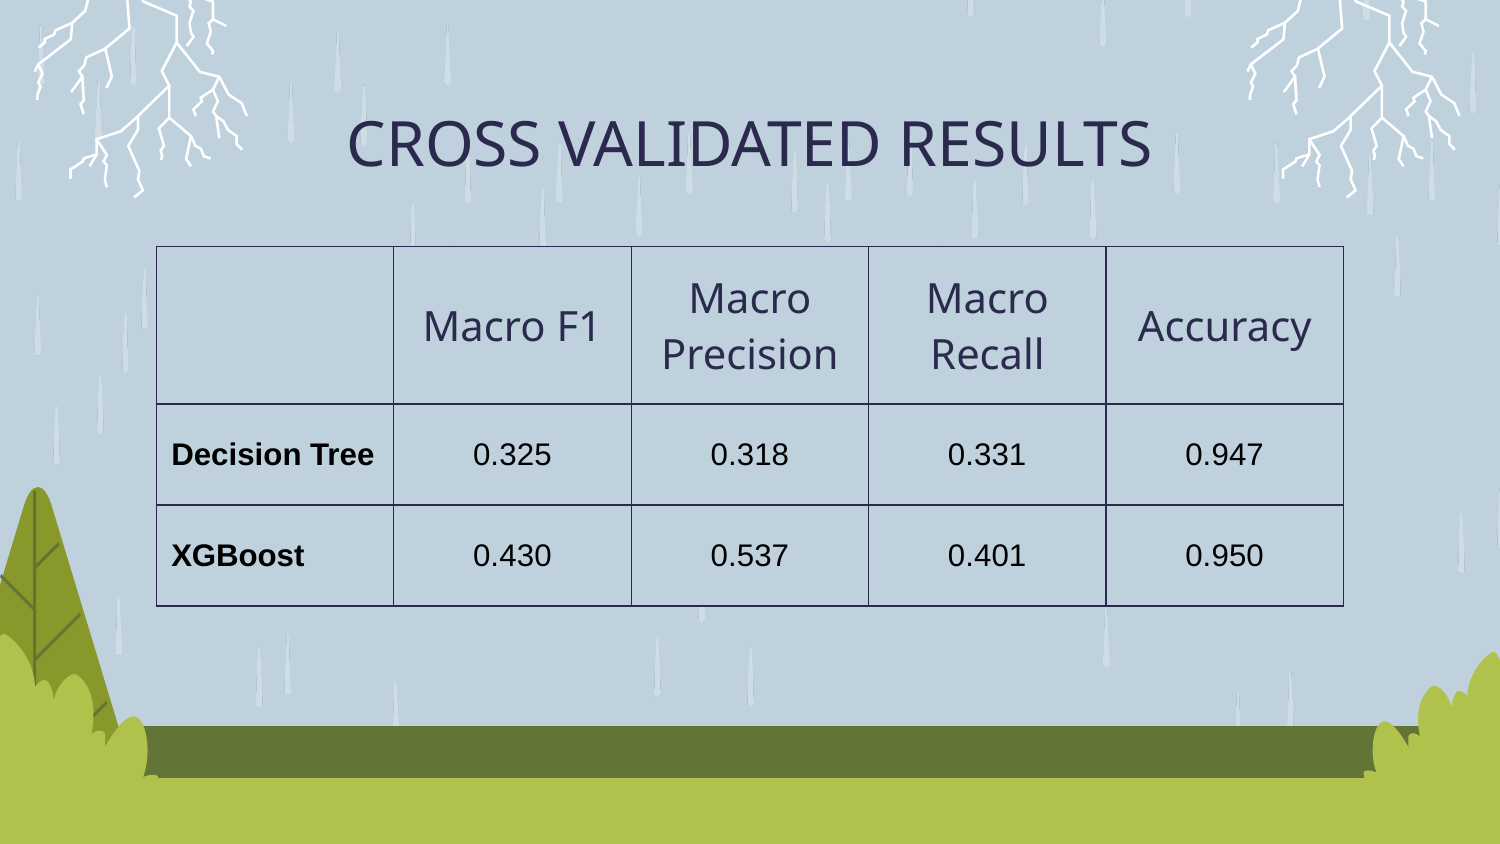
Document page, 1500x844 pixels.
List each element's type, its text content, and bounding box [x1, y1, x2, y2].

table_cell 0.325 [394, 405, 631, 504]
table_cell 0.537 [632, 506, 868, 605]
title CROSS VALIDATED RESULTS [254, 88, 1240, 179]
table_cell 0.401 [869, 506, 1105, 605]
table_header Macro Precision [632, 247, 868, 403]
table_header Macro F1 [394, 247, 631, 403]
table_header [157, 247, 393, 403]
table_cell 0.318 [632, 405, 868, 504]
table_cell 0.947 [1107, 405, 1343, 504]
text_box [1245, 0, 1461, 199]
table_header Accuracy [1107, 247, 1343, 403]
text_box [33, 0, 249, 199]
table_cell XGBoost [157, 506, 393, 605]
table_cell 0.430 [394, 506, 631, 605]
table_cell 0.331 [869, 405, 1105, 504]
table_cell 0.950 [1107, 506, 1343, 605]
table_cell Decision Tree [157, 405, 393, 504]
table_header Macro Recall [869, 247, 1105, 403]
